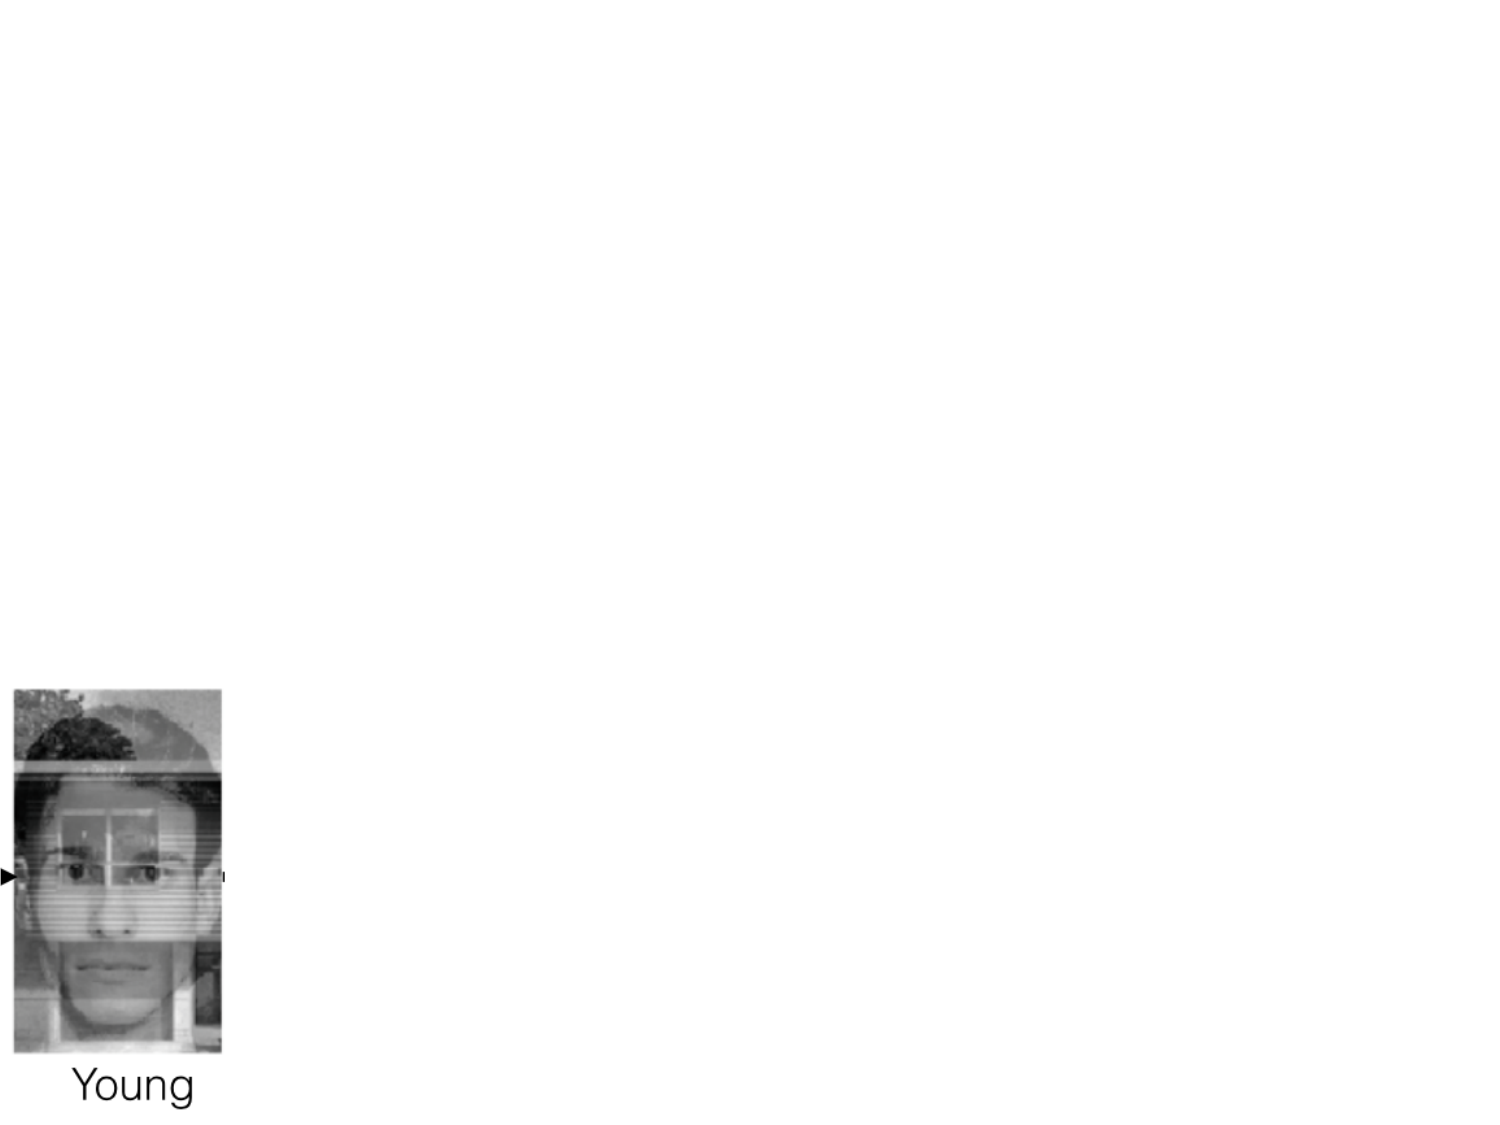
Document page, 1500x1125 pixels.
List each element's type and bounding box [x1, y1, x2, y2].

picture [0, 680, 225, 1125]
